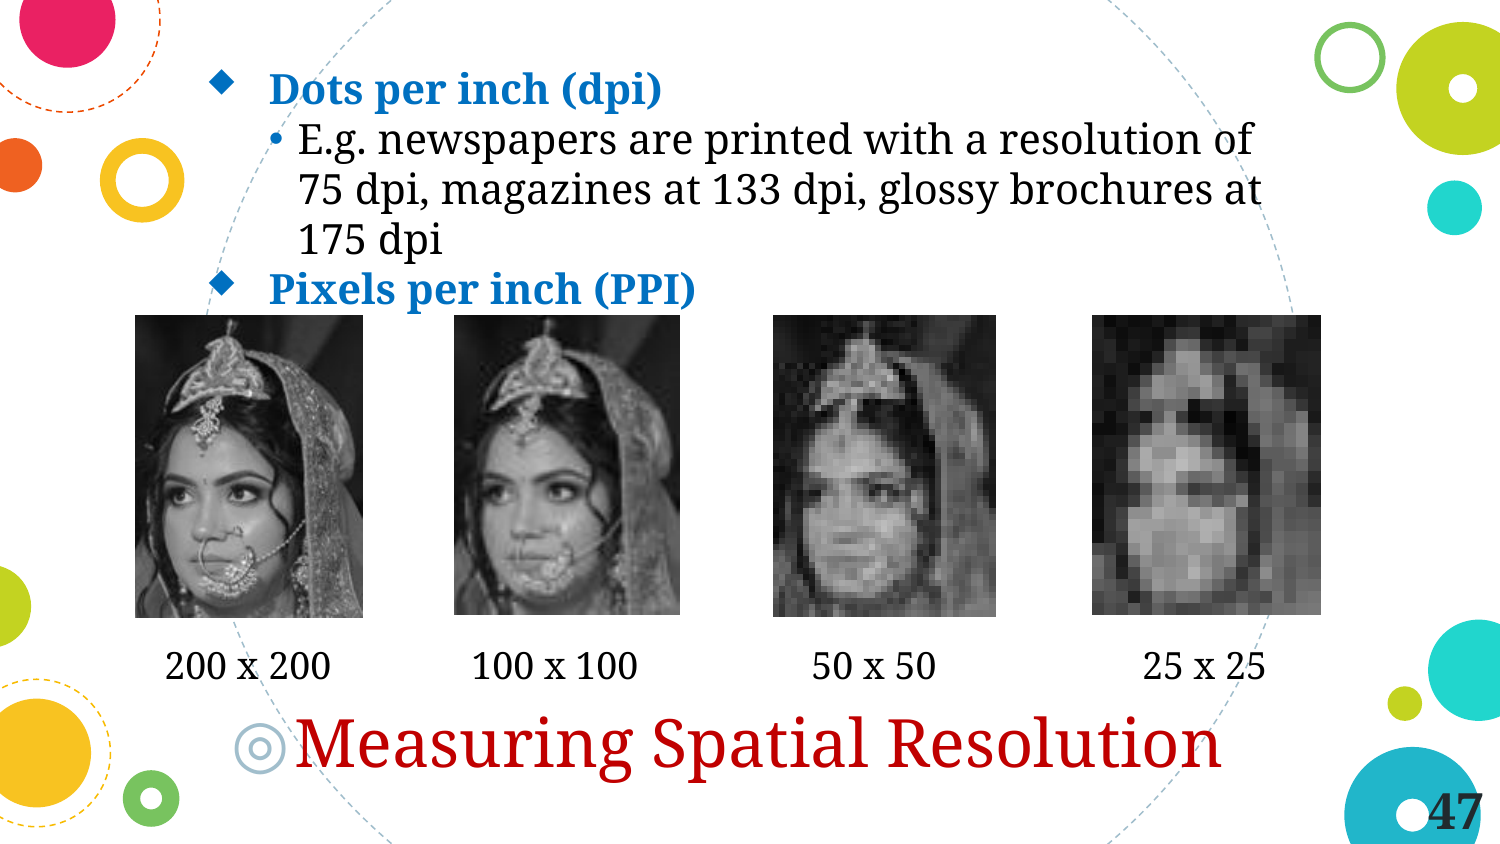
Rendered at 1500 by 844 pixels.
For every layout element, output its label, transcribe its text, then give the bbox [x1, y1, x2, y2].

list Measuring Spatial Resolution [204, 685, 1296, 771]
text_box 50 x 50 [761, 634, 987, 695]
picture [135, 315, 363, 618]
slide_number 47 [1257, 764, 1500, 844]
picture [773, 315, 997, 617]
picture [1092, 315, 1321, 616]
picture [454, 315, 680, 616]
text_box 200 x 200 [135, 634, 361, 695]
text_box 100 x 100 [442, 634, 668, 695]
text_box Dots per inch (dpi) E.g. newspapers are printed with a resolution of 75 dpi, magazines at 133 dpi, glossy brochures at 175 dpi Pixels per inch (PPI) [194, 55, 1317, 371]
text_box 25 x 25 [1092, 634, 1317, 695]
